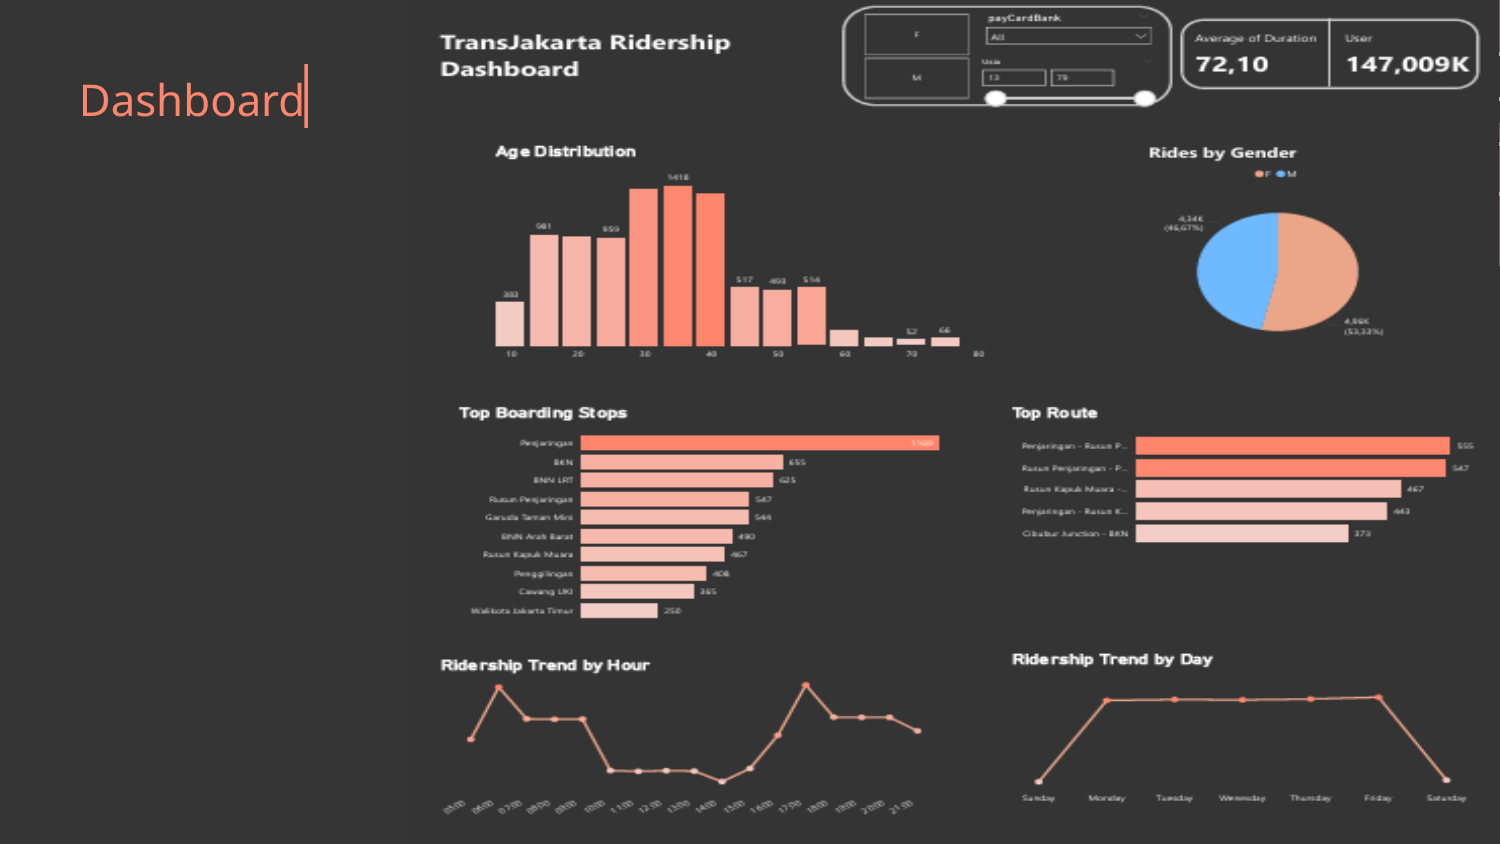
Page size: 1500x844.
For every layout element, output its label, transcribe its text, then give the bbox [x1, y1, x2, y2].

title Dashboard [49, 57, 404, 143]
picture [409, 0, 1499, 844]
